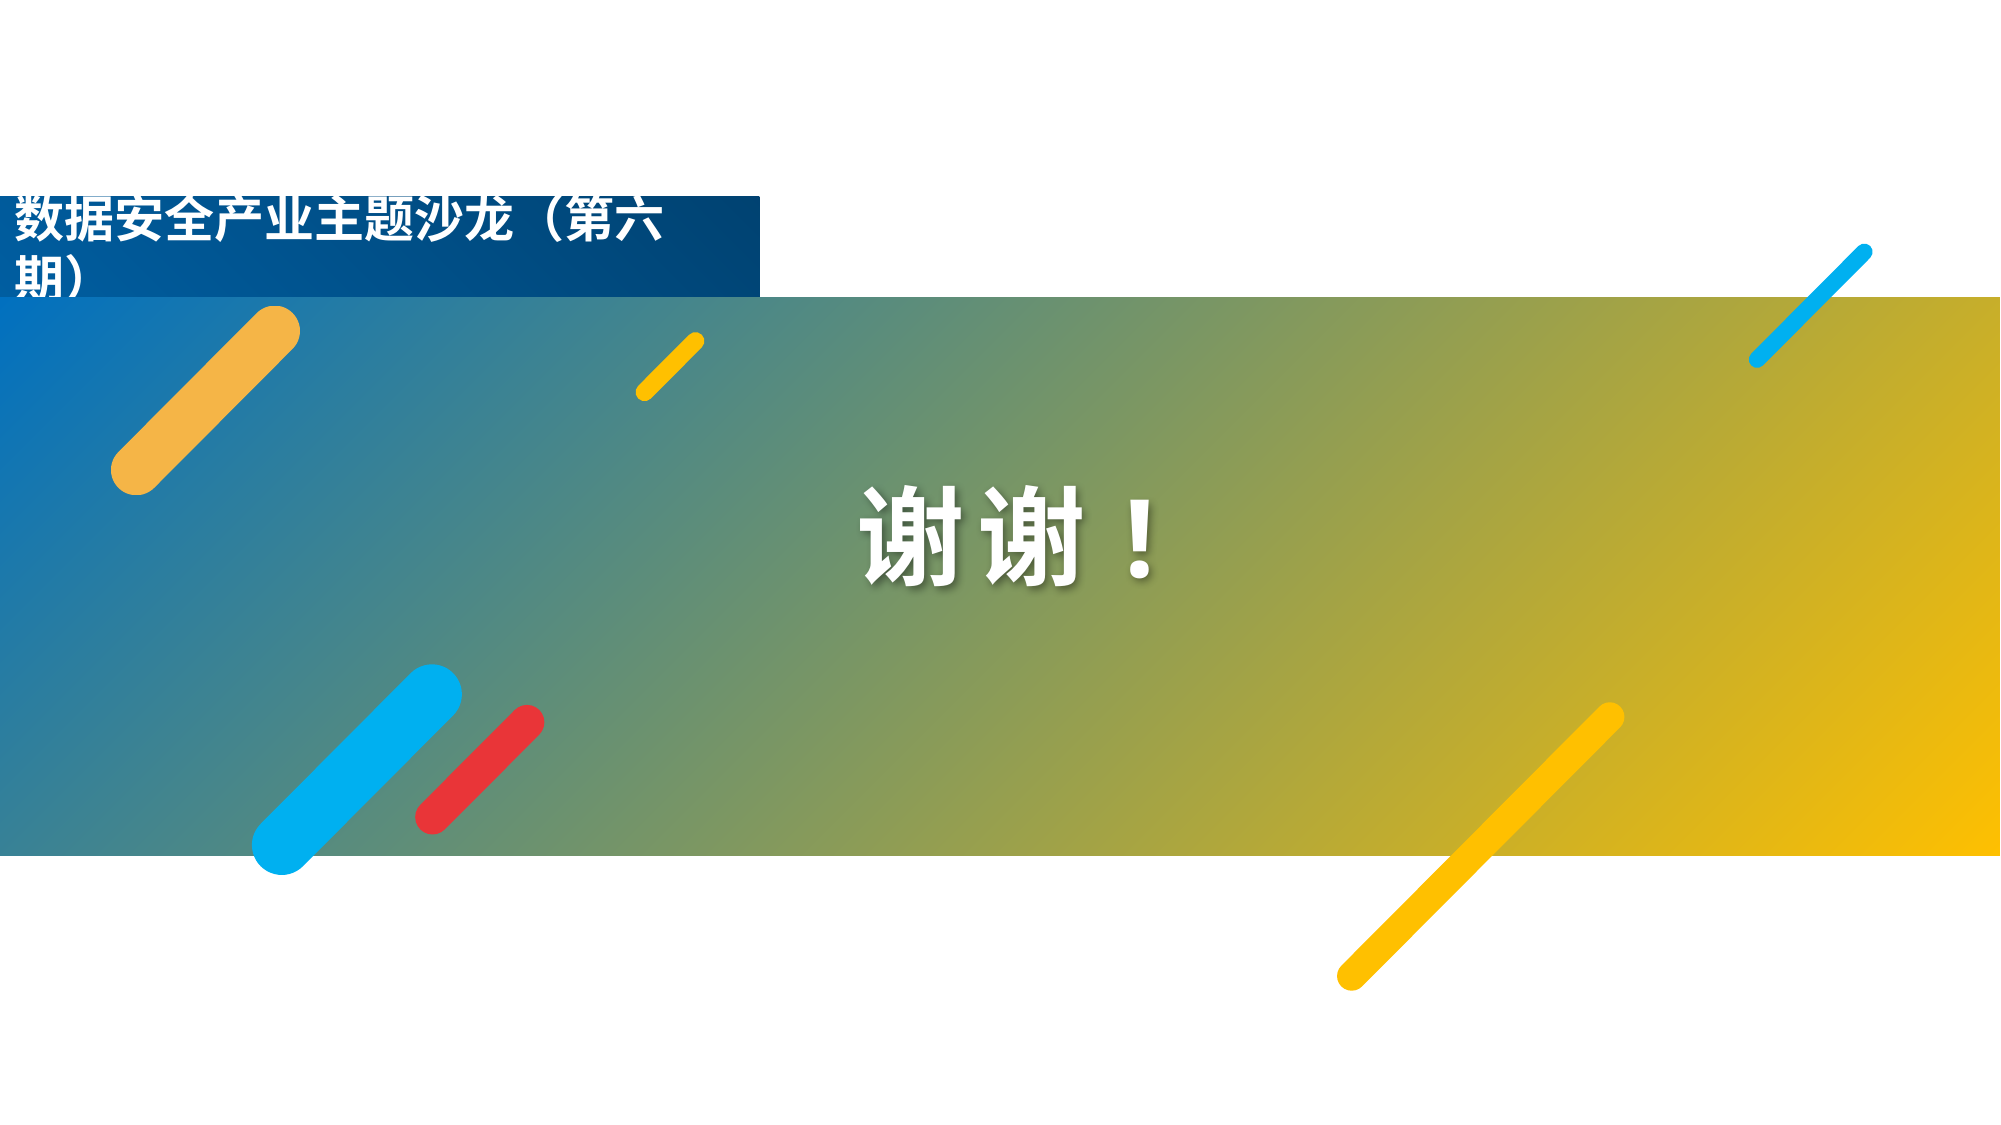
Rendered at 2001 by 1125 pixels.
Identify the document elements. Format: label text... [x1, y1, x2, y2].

text_box 数据安全产业主题沙龙（第六期） [0, 194, 761, 221]
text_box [0, 221, 2000, 1045]
